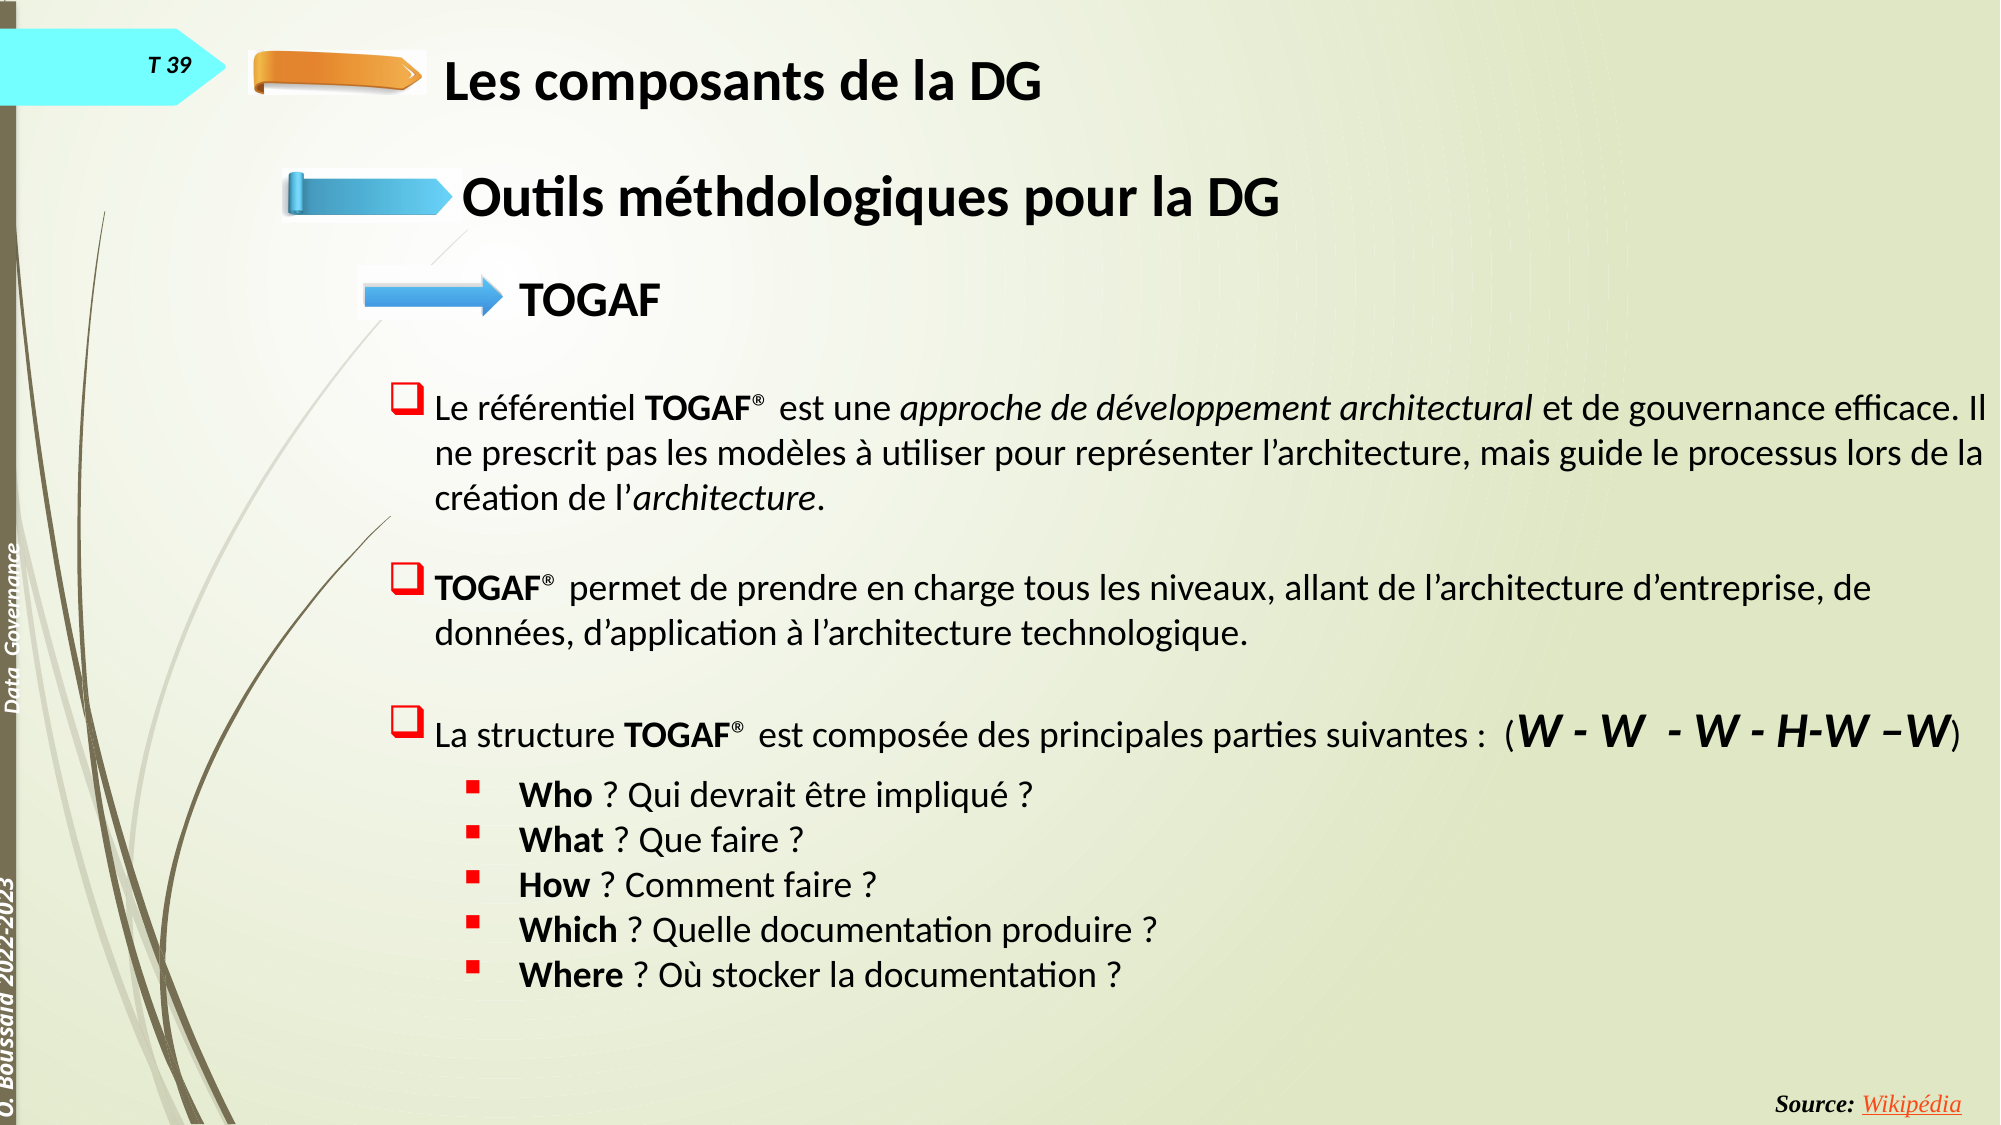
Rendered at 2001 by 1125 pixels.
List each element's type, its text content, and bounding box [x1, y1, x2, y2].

text_box Le référentiel TOGAF® est une approche de développement architectural et de gouvernance efficace. Il ne prescrit pas les modèles à utiliser pour représenter l’architecture, mais guide le processus lors de la création de l’architecture. TOGAF® permet de prendre en charge tous les niveaux, allant de l’architecture d’entreprise, de données, d’application à l’architecture technologique. La structure TOGAF® est composée des principales parties suivantes : (W - W - W - H-W –W) Who ? Qui devrait être impliqué ? What ? Que faire ? How ? Comment faire ? Which ? Quelle documentation produire ? Where ? Où stocker la documentation ? [334, 329, 2000, 1011]
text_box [357, 258, 783, 335]
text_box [282, 150, 1374, 232]
text_box Source: Wikipédia [1760, 1079, 2000, 1125]
footer Data Governance [0, 329, 25, 730]
slide_number T 39 [112, 41, 227, 102]
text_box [248, 34, 1179, 116]
